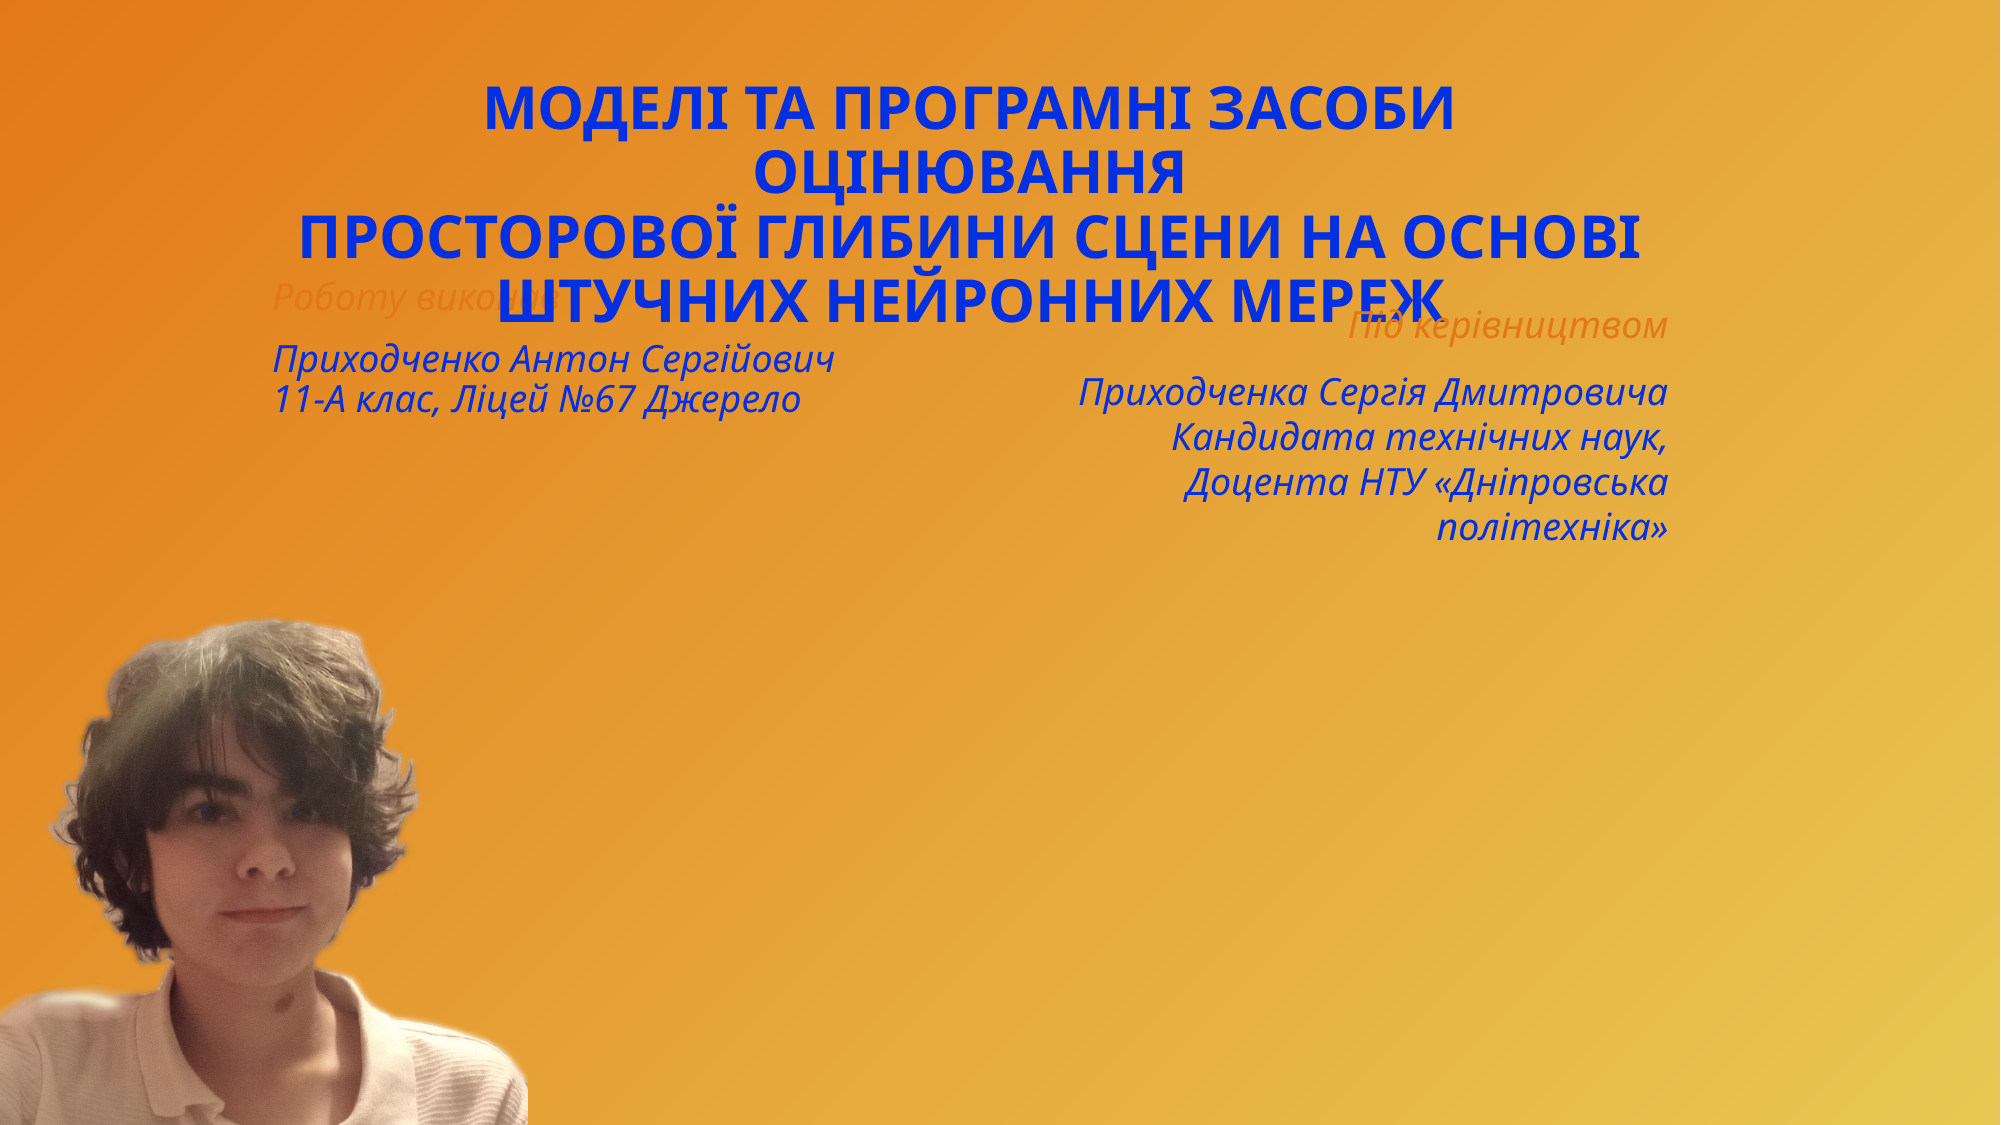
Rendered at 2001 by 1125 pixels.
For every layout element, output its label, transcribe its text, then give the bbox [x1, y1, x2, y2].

title МОДЕЛІ ТА ПРОГРАМНІ ЗАСОБИ ОЦІНЮВАННЯ ПРОСТОРОВОЇ ГЛИБИНИ СЦЕНИ НА ОСНОВІ ШТУЧНИХ НЕЙРОННИХ МЕРЕЖ [257, 71, 1684, 372]
text_box Під керівництвом Приходченка Сергія Дмитровича Кандидата технічних наук, Доцента НТУ «Дніпровська політехніка» [1011, 270, 1684, 556]
picture [0, 581, 528, 1125]
list Роботу виконав Приходченко Антон Сергійович 11-А клас, Ліцей №67 Джерело [257, 372, 1329, 584]
